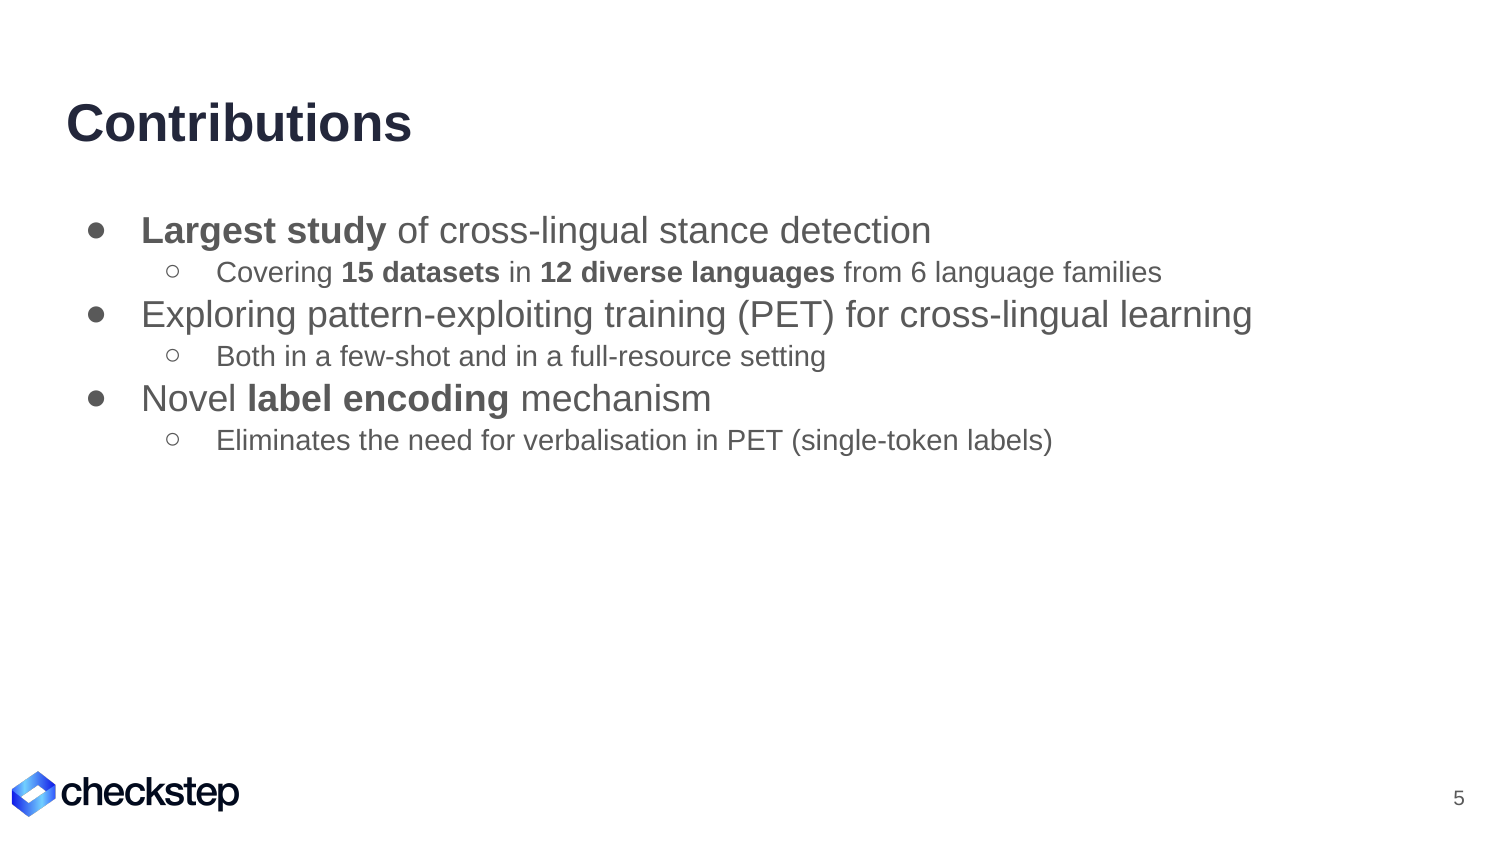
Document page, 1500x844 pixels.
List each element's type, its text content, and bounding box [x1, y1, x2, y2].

picture [11, 771, 239, 817]
list Largest study of cross-lingual stance detection Covering 15 datasets in 12 diverse languages from 6 language families Exploring pattern-exploiting training (PET) for cross-lingual learning Both in a few-shot and in a full-resource setting Novel label encoding mechanism Eliminates the need for verbalisation in PET (single-token labels) [51, 189, 1449, 750]
title Contributions [51, 72, 1449, 167]
slide_number 5 [1389, 764, 1480, 830]
